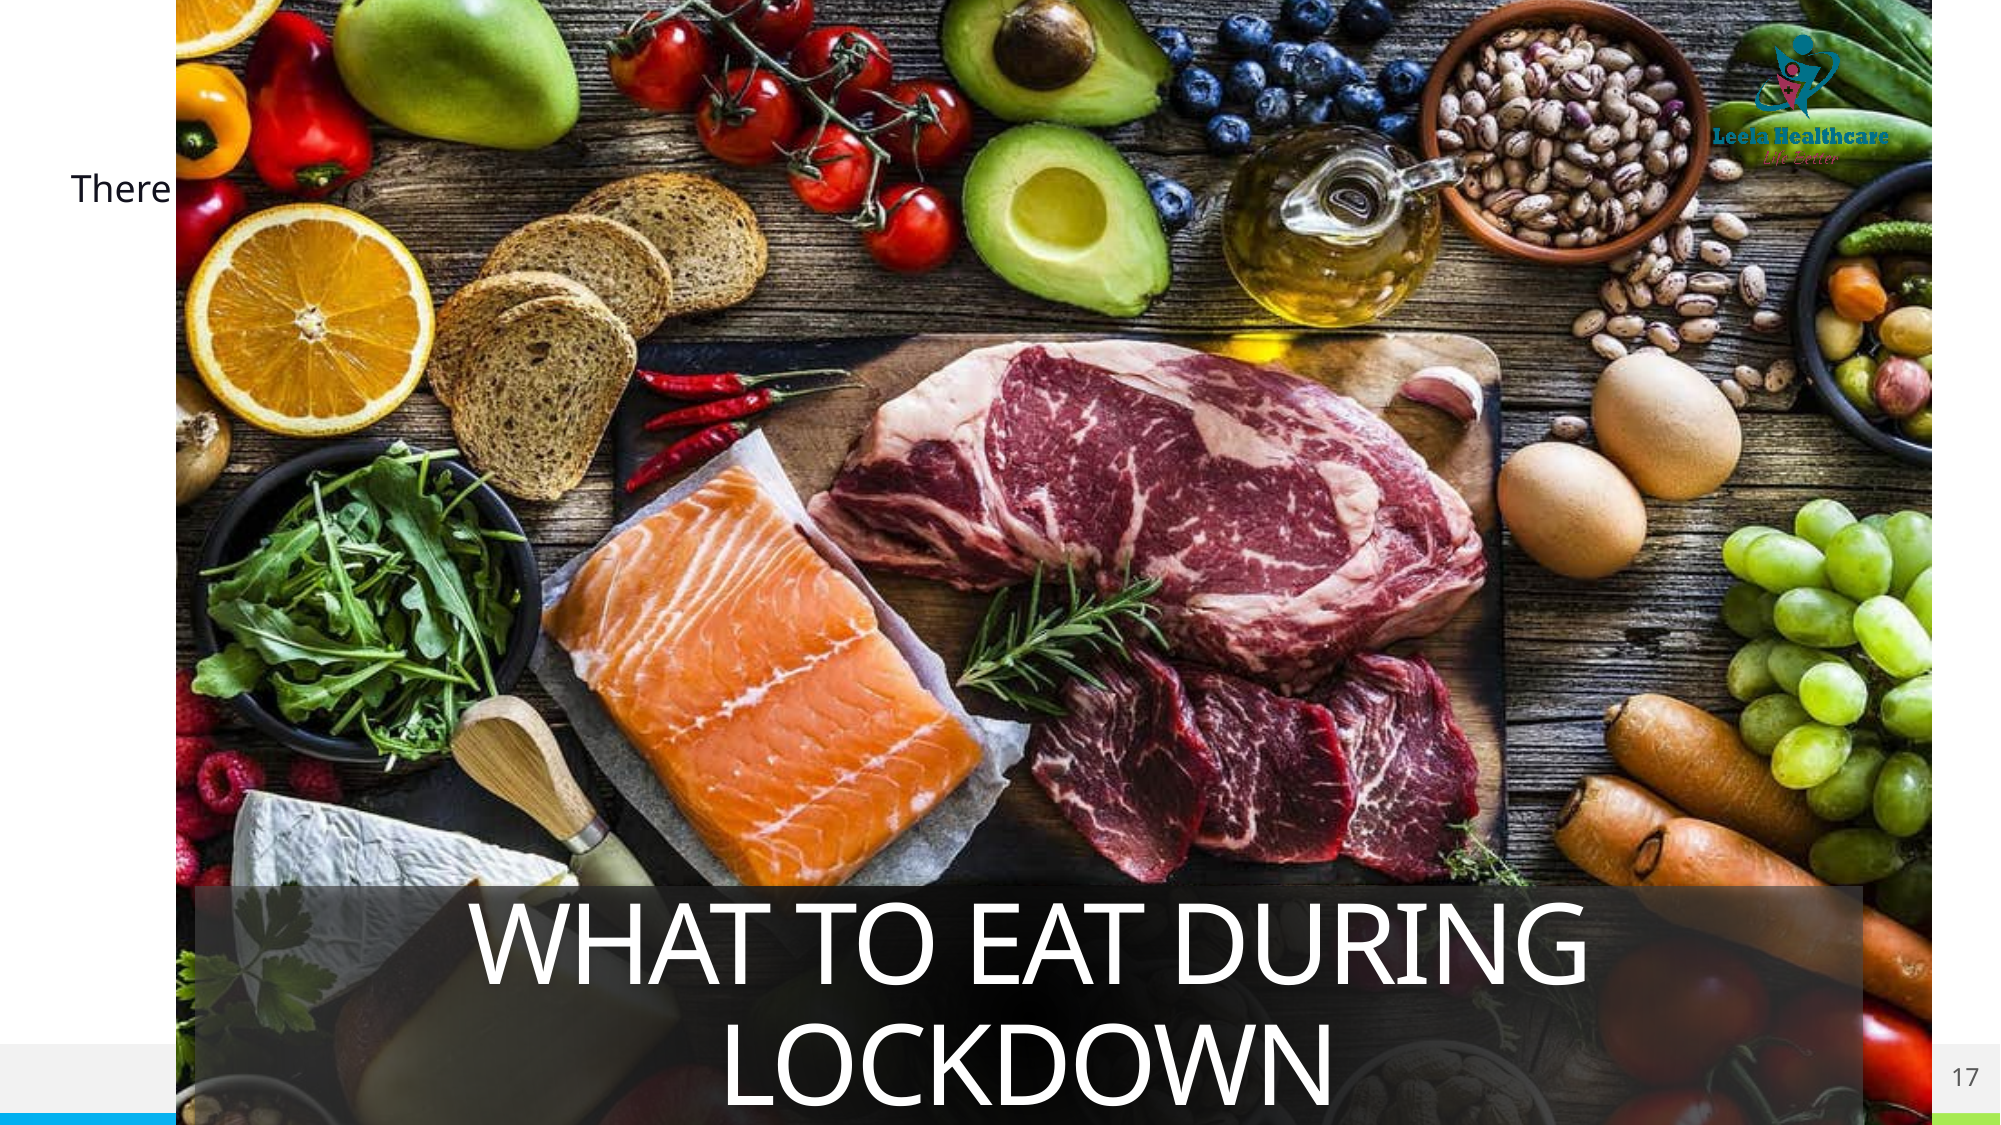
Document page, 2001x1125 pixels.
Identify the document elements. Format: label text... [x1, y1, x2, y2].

slide_number 17 [1932, 1044, 2000, 1114]
picture [176, 0, 1932, 1125]
list There is an opportunity for success [70, 165, 176, 225]
